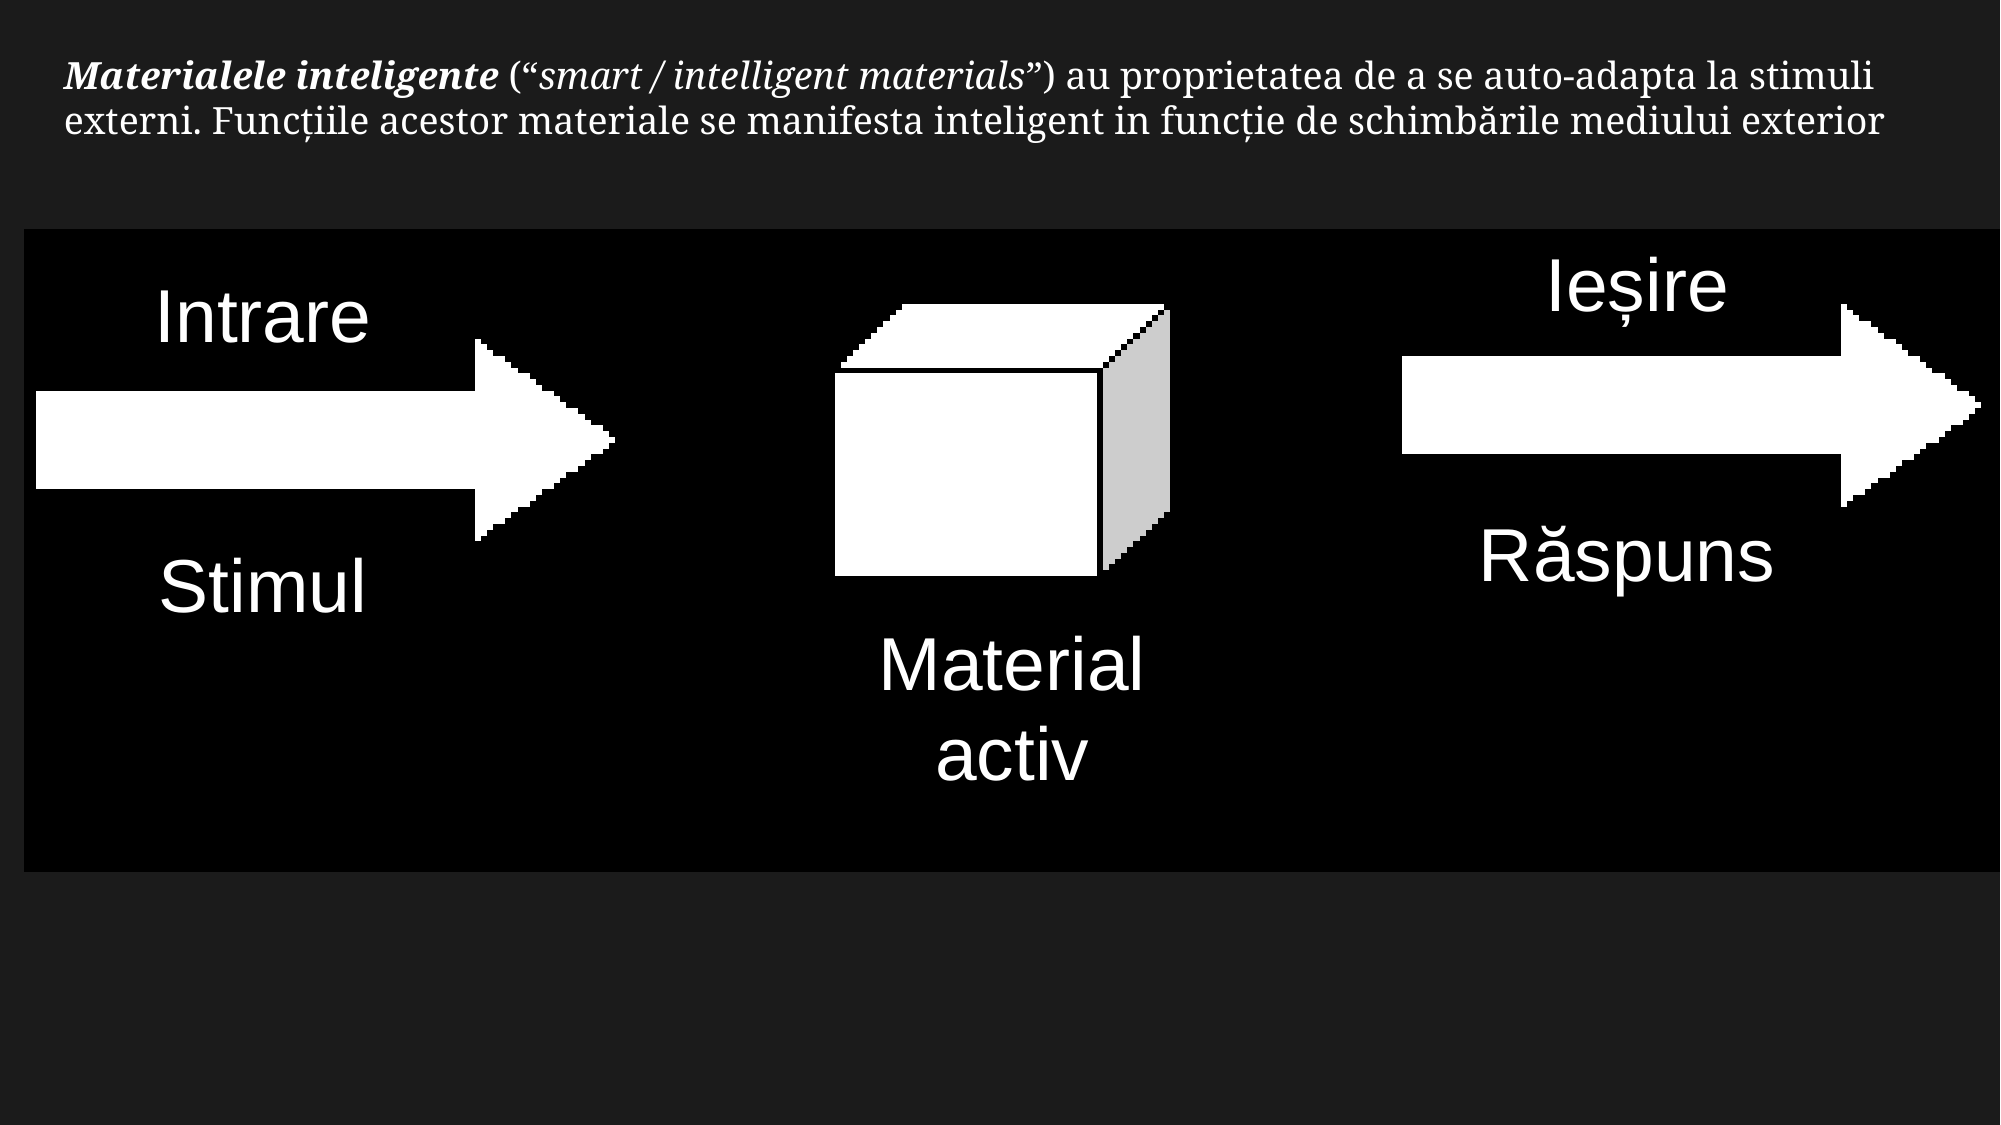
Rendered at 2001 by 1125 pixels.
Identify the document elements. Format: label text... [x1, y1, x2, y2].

picture [24, 229, 2000, 872]
text_box Materialele inteligente (“smart / intelligent materials”) au proprietatea de a se auto-adapta la stimuli externi. Funcțiile acestor materiale se manifesta inteligent in funcție de schimbările mediului exterior [48, 44, 1922, 150]
